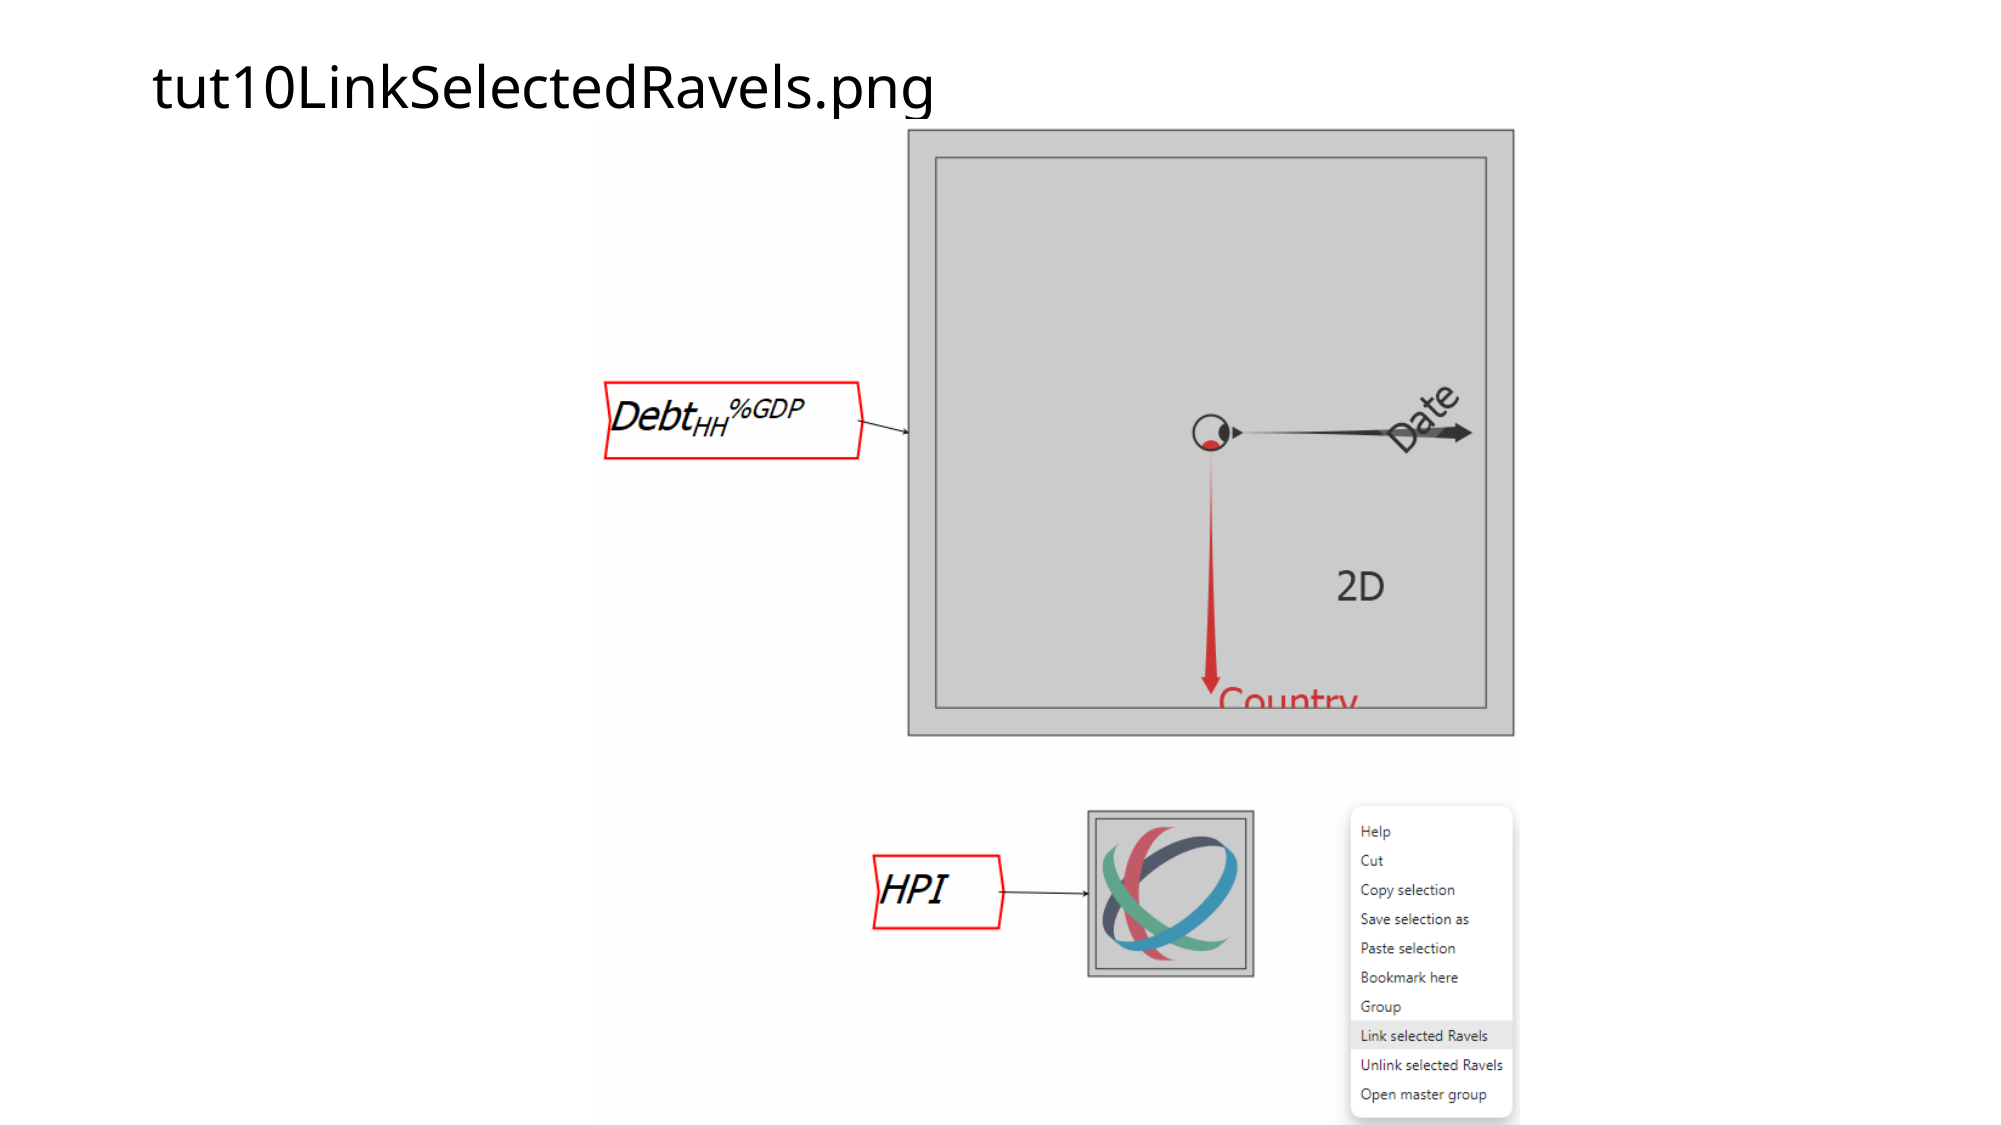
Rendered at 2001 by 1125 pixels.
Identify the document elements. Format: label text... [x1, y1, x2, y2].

title tut10LinkSelectedRavels.png [137, 59, 1863, 120]
picture [590, 119, 1521, 1125]
